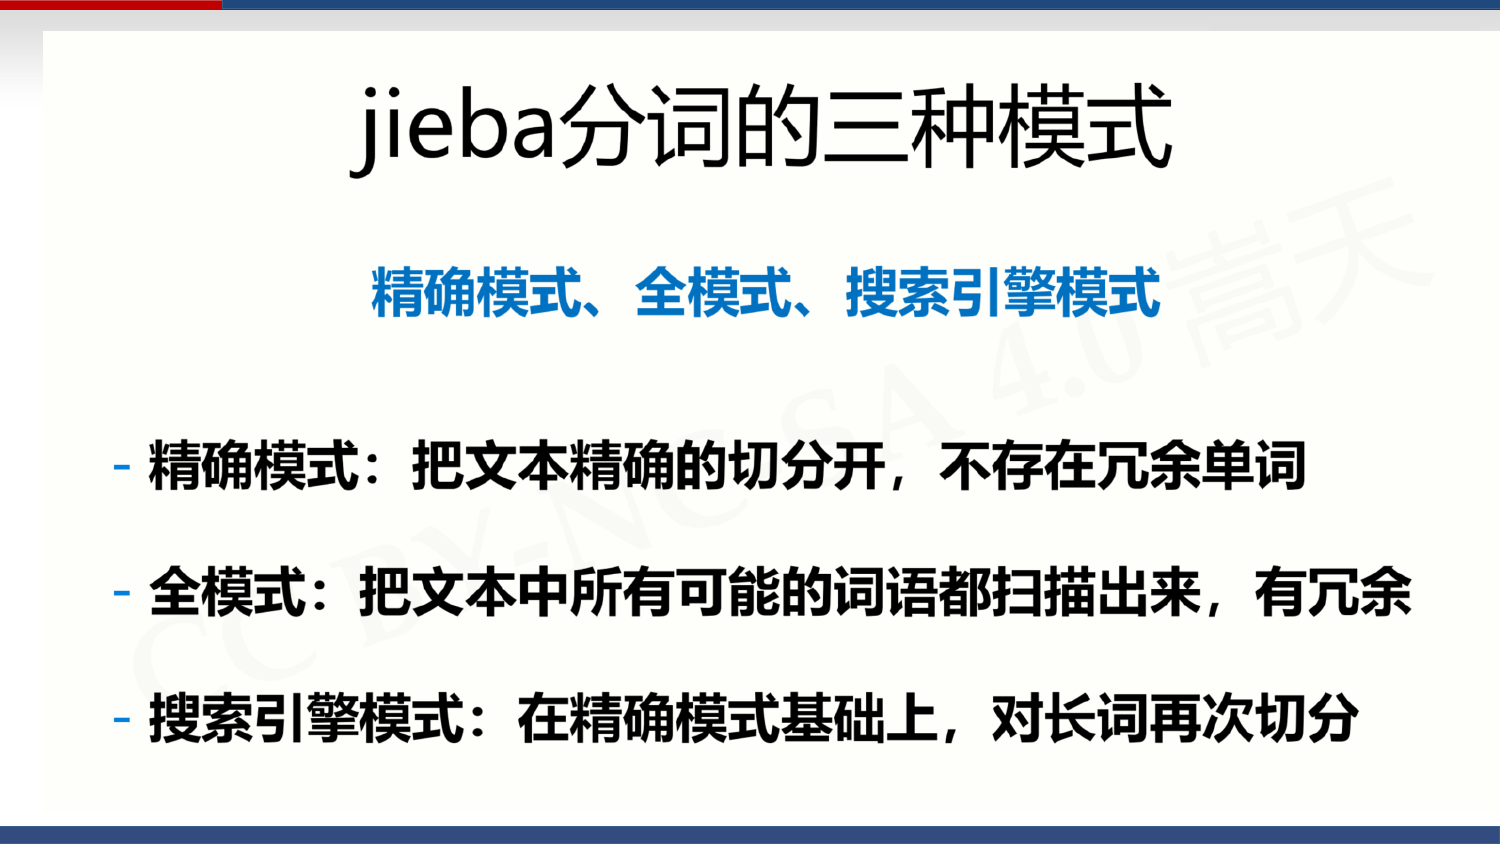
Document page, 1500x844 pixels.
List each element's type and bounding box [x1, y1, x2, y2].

picture [0, 10, 1500, 129]
list [43, 30, 1500, 813]
